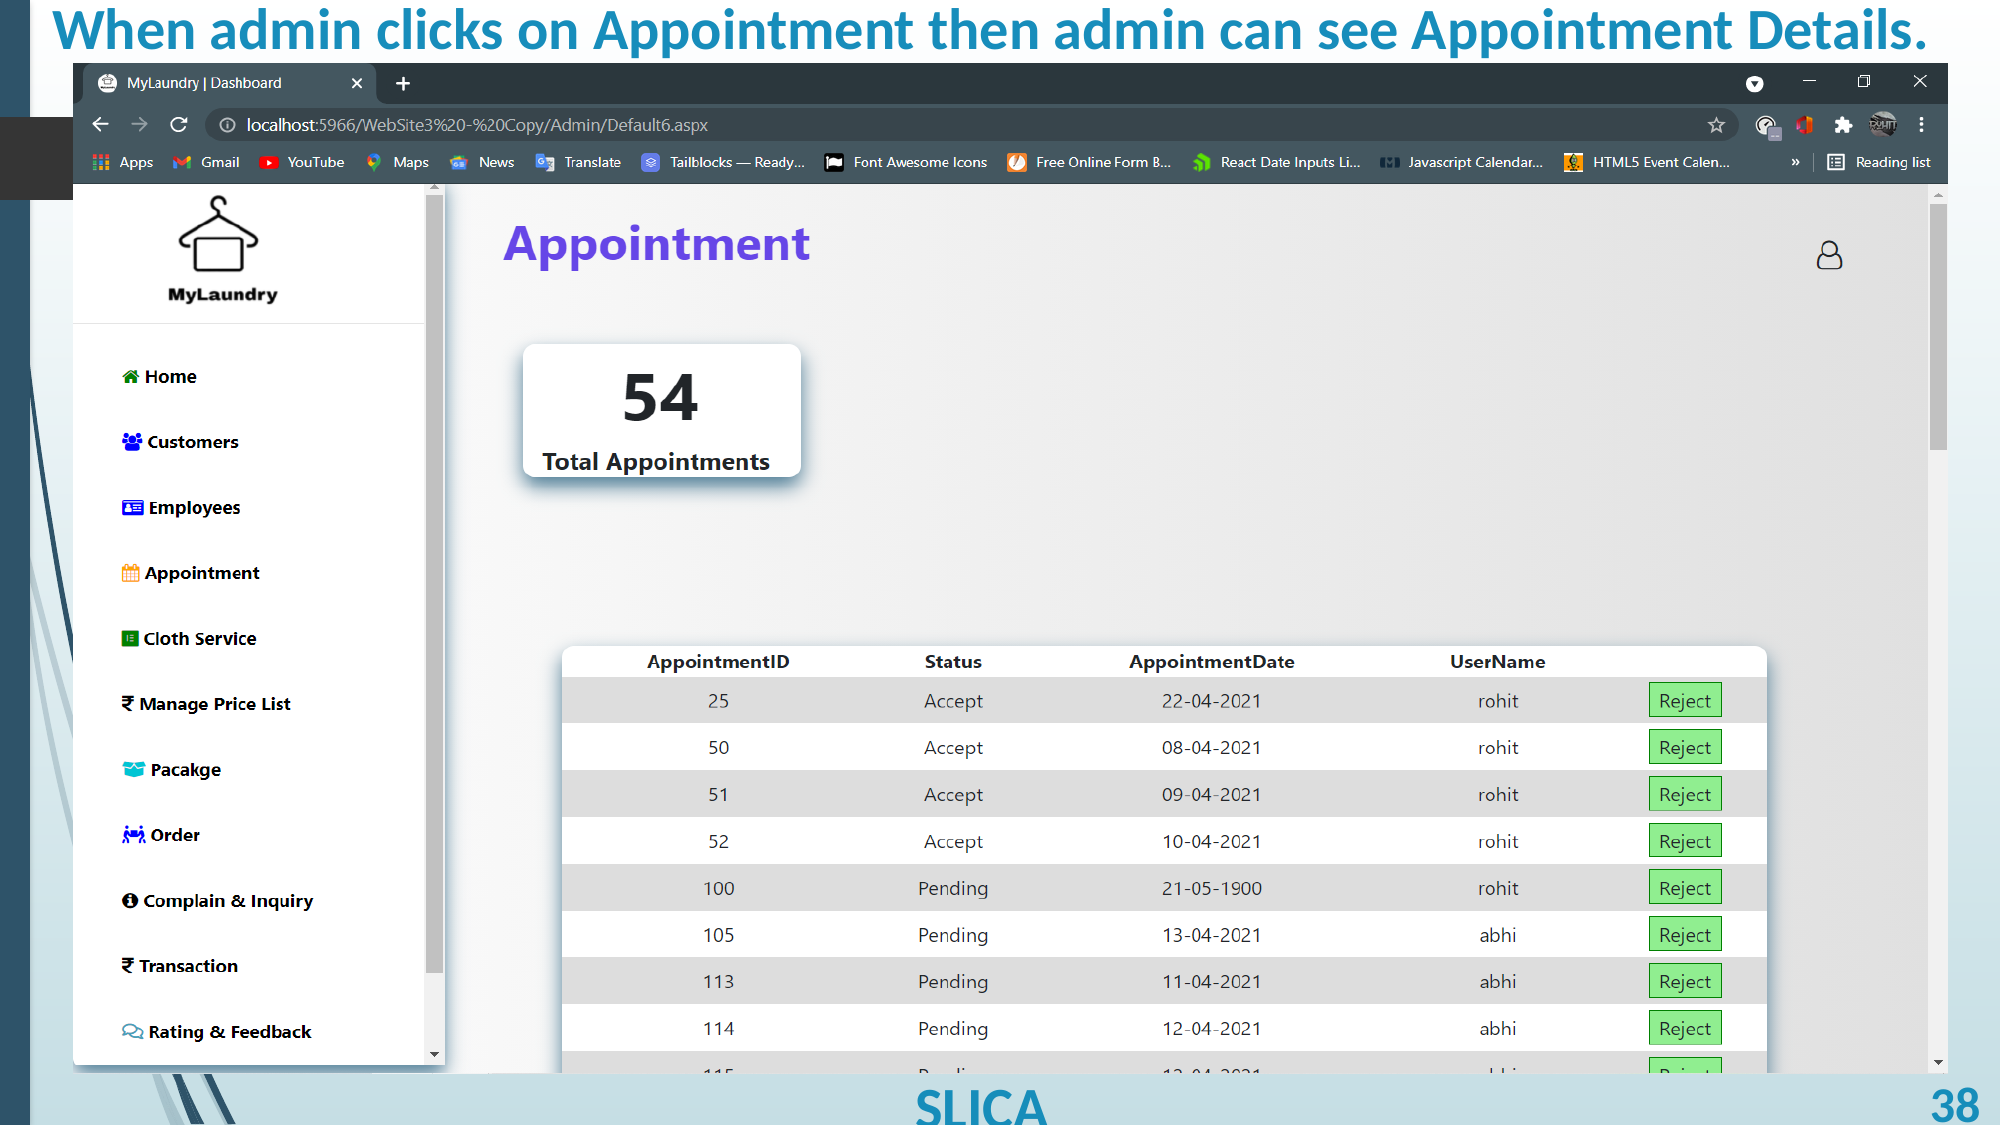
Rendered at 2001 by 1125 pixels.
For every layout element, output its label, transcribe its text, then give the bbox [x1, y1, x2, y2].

text_box 38 [1914, 1065, 2000, 1125]
text_box SLICA [900, 1083, 1087, 1125]
picture [72, 63, 1949, 1075]
text_box When admin clicks on Appointment then admin can see Appointment Details. [37, 0, 1975, 222]
